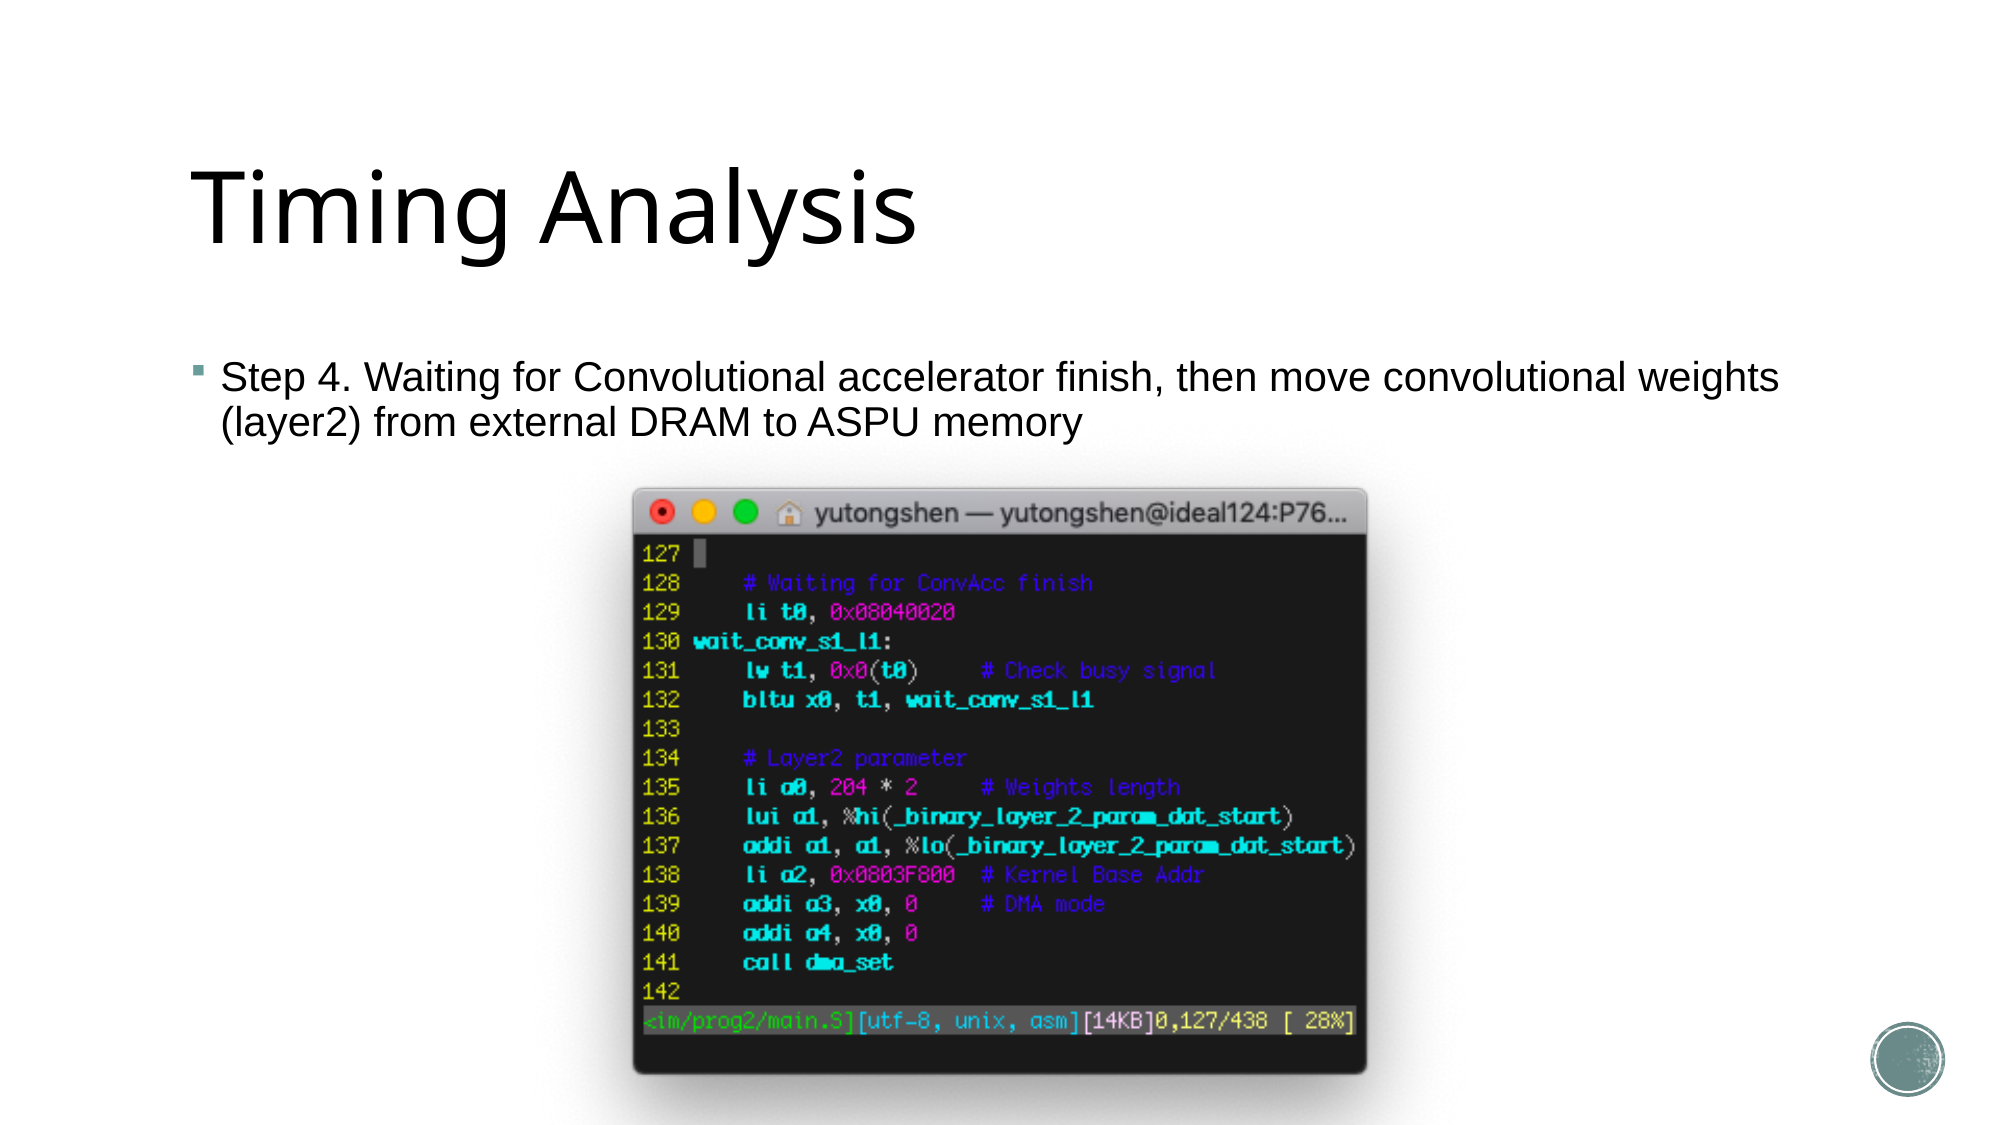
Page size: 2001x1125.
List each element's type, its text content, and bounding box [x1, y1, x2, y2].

picture [517, 410, 1484, 1125]
title Timing Analysis [175, 79, 1826, 344]
list Step 4. Waiting for Convolutional accelerator finish, then move convolutional weights (layer2) from external DRAM to ASPU memory [175, 348, 1826, 1013]
